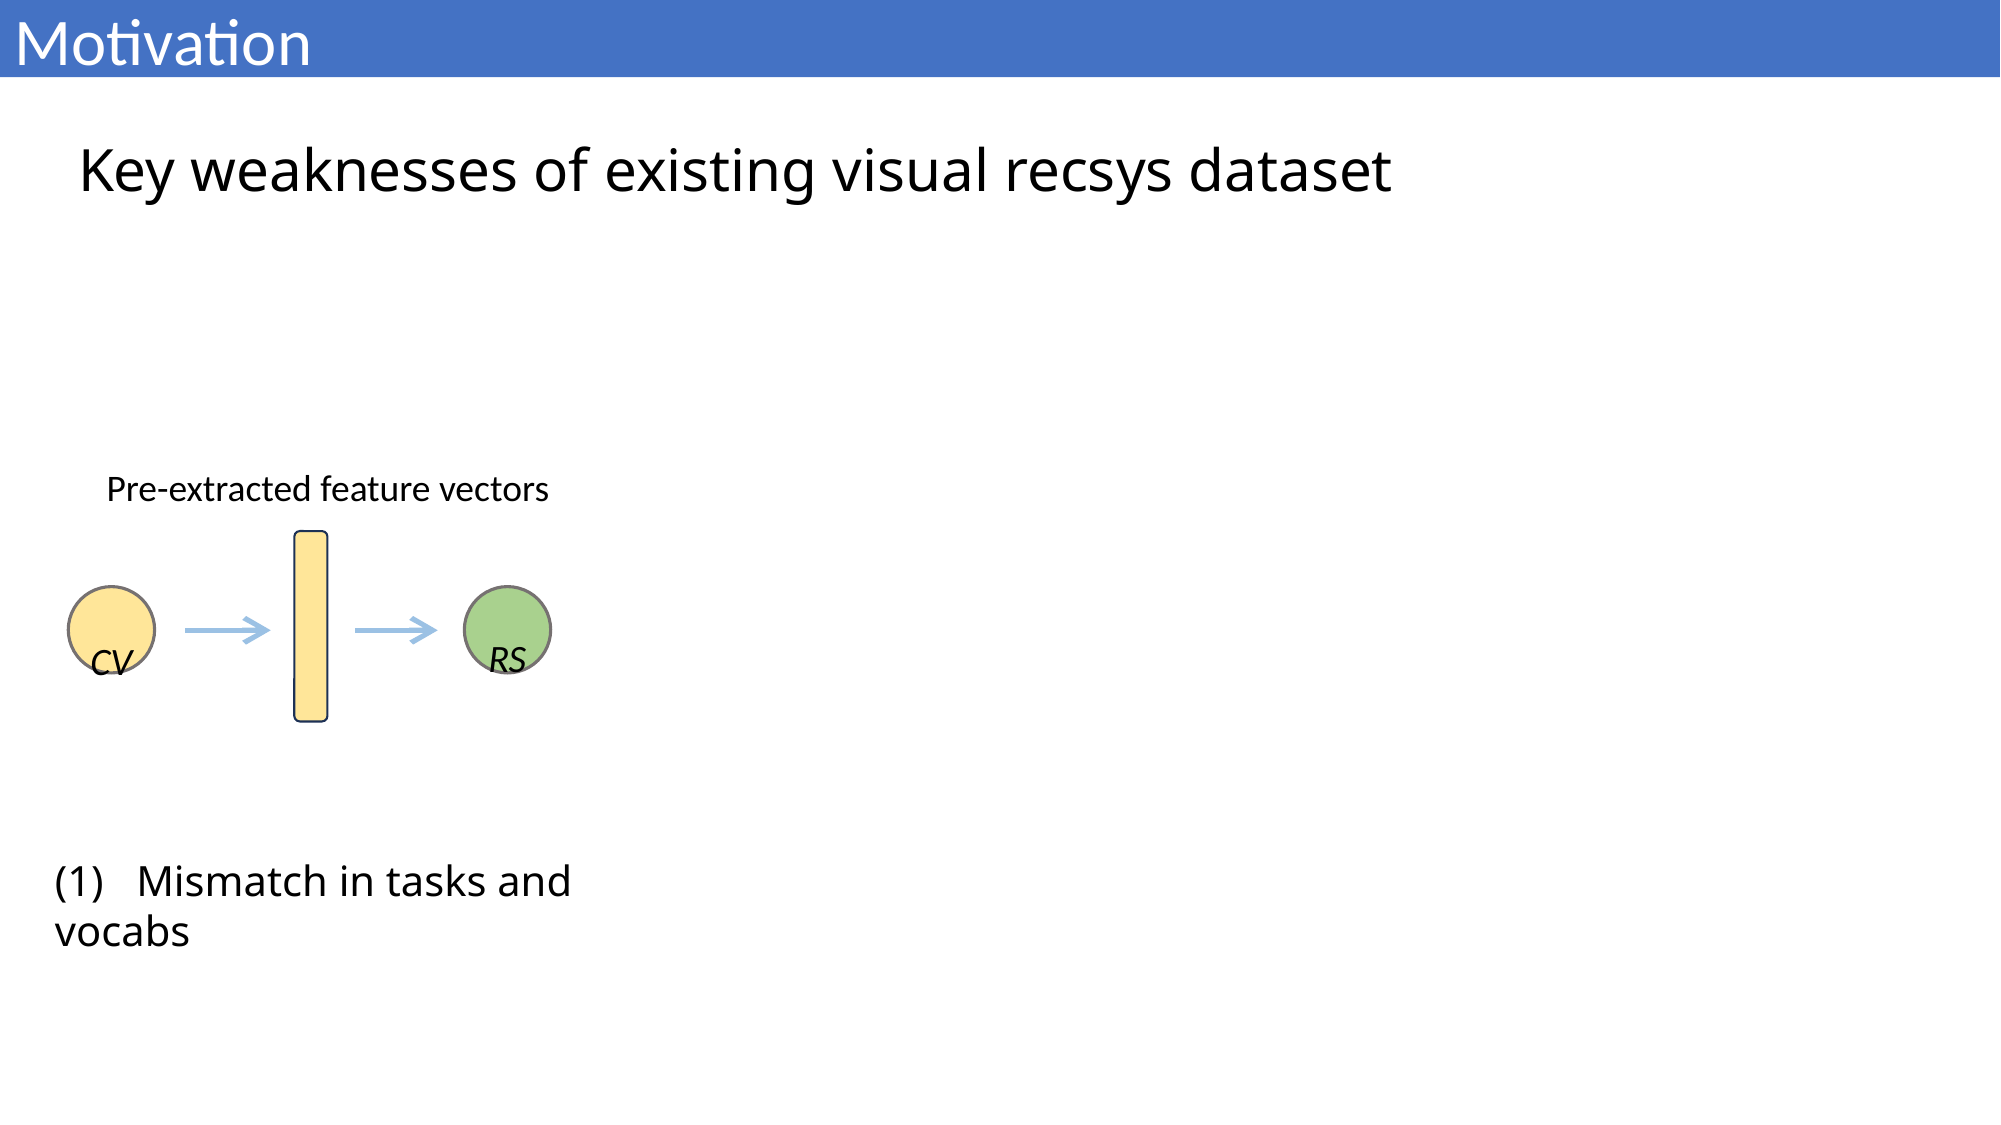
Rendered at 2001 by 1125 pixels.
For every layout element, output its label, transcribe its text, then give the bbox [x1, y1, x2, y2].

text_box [450, 581, 565, 673]
text_box Pre-extracted feature vectors [91, 456, 646, 517]
text_box Motivation [0, 0, 2000, 78]
text_box (1) Mismatch in tasks and vocabs [40, 847, 671, 963]
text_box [54, 584, 168, 674]
text_box Key weaknesses of existing visual recsys dataset [63, 125, 1937, 211]
text_box [293, 529, 329, 723]
